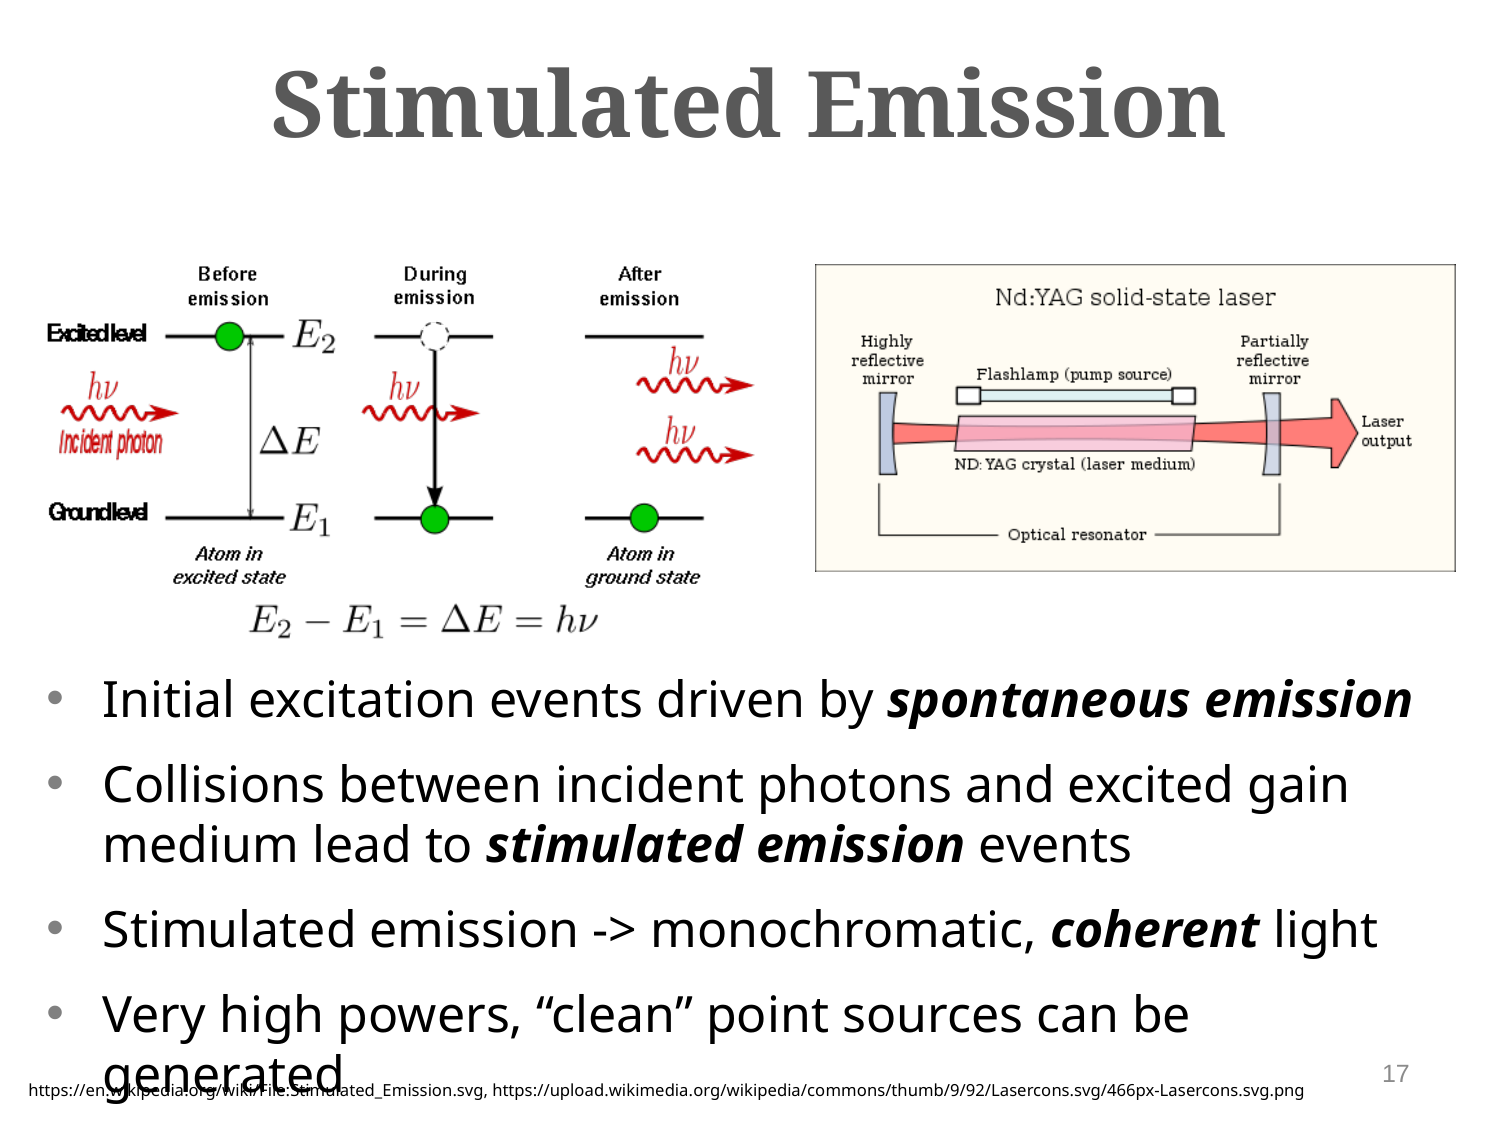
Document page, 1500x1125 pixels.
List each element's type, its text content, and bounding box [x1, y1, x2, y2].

picture [43, 263, 756, 641]
slide_number 17 [1383, 1073, 1425, 1103]
text_box Stimulated Emission [0, 6, 1500, 194]
text_box https://en.wikipedia.org/wiki/File:Stimulated_Emission.svg, https://upload.wikimedia.org/wikipedia/commons/thumb/9/92/Lasercons.svg/466px-Lasercons.svg.png [13, 1072, 1383, 1125]
text_box Initial excitation events driven by spontaneous emission Collisions between incident photons and excited gain medium lead to stimulated emission events Stimulated emission -> monochromatic, coherent light Very high powers, “clean” point sources can be generated [31, 659, 1456, 1073]
picture [814, 264, 1457, 572]
